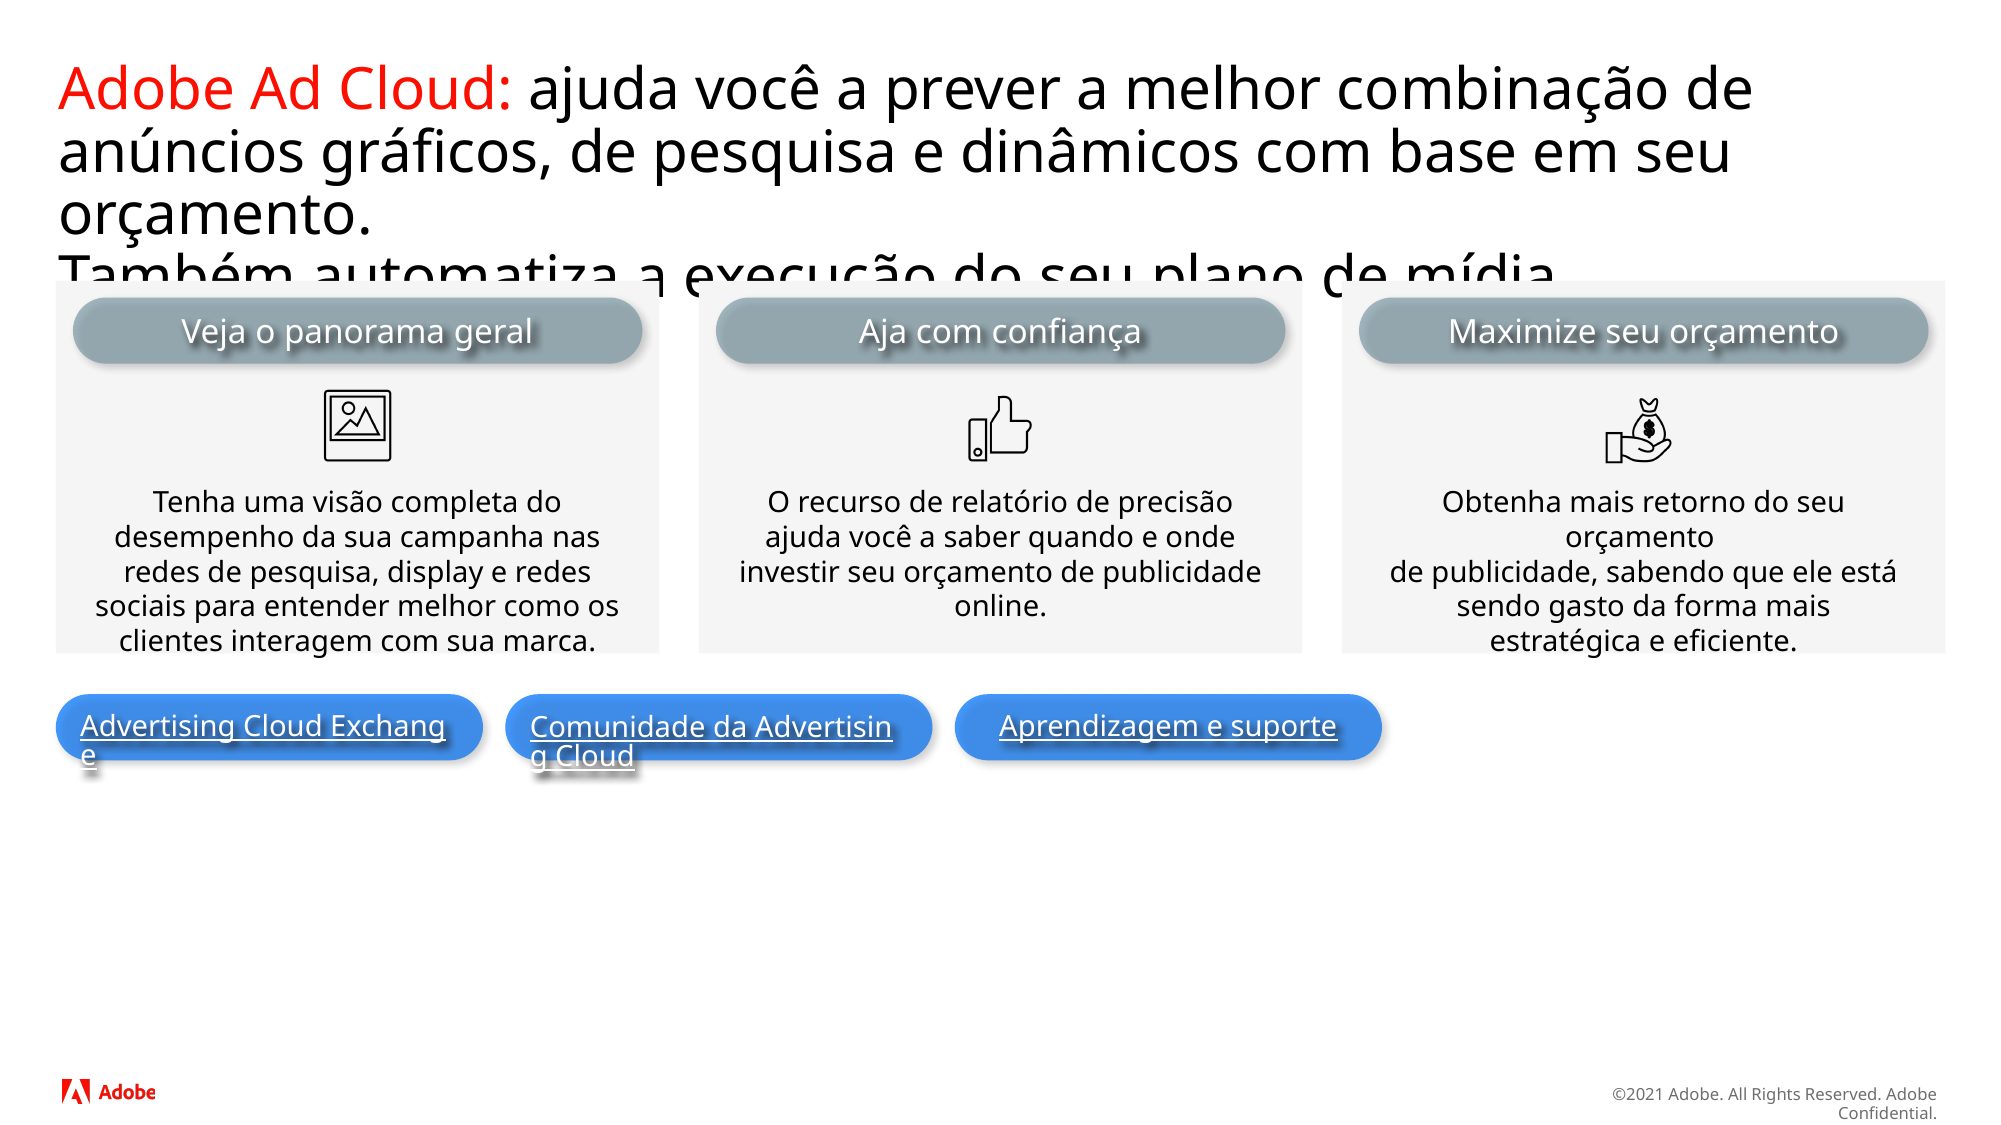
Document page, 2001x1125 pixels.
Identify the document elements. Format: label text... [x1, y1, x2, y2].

picture [968, 395, 1032, 462]
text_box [698, 280, 1303, 654]
title Adobe Ad Cloud: ajuda você a prever a melhor combinação de anúncios gráficos, de pesquisa e dinâmicos com base em seu orçamento. Também automatiza a execução do seu plano de mídia. [51, 51, 1940, 158]
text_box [55, 694, 1383, 761]
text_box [55, 280, 660, 654]
picture [1605, 397, 1672, 464]
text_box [1341, 280, 1946, 654]
picture [323, 389, 392, 462]
